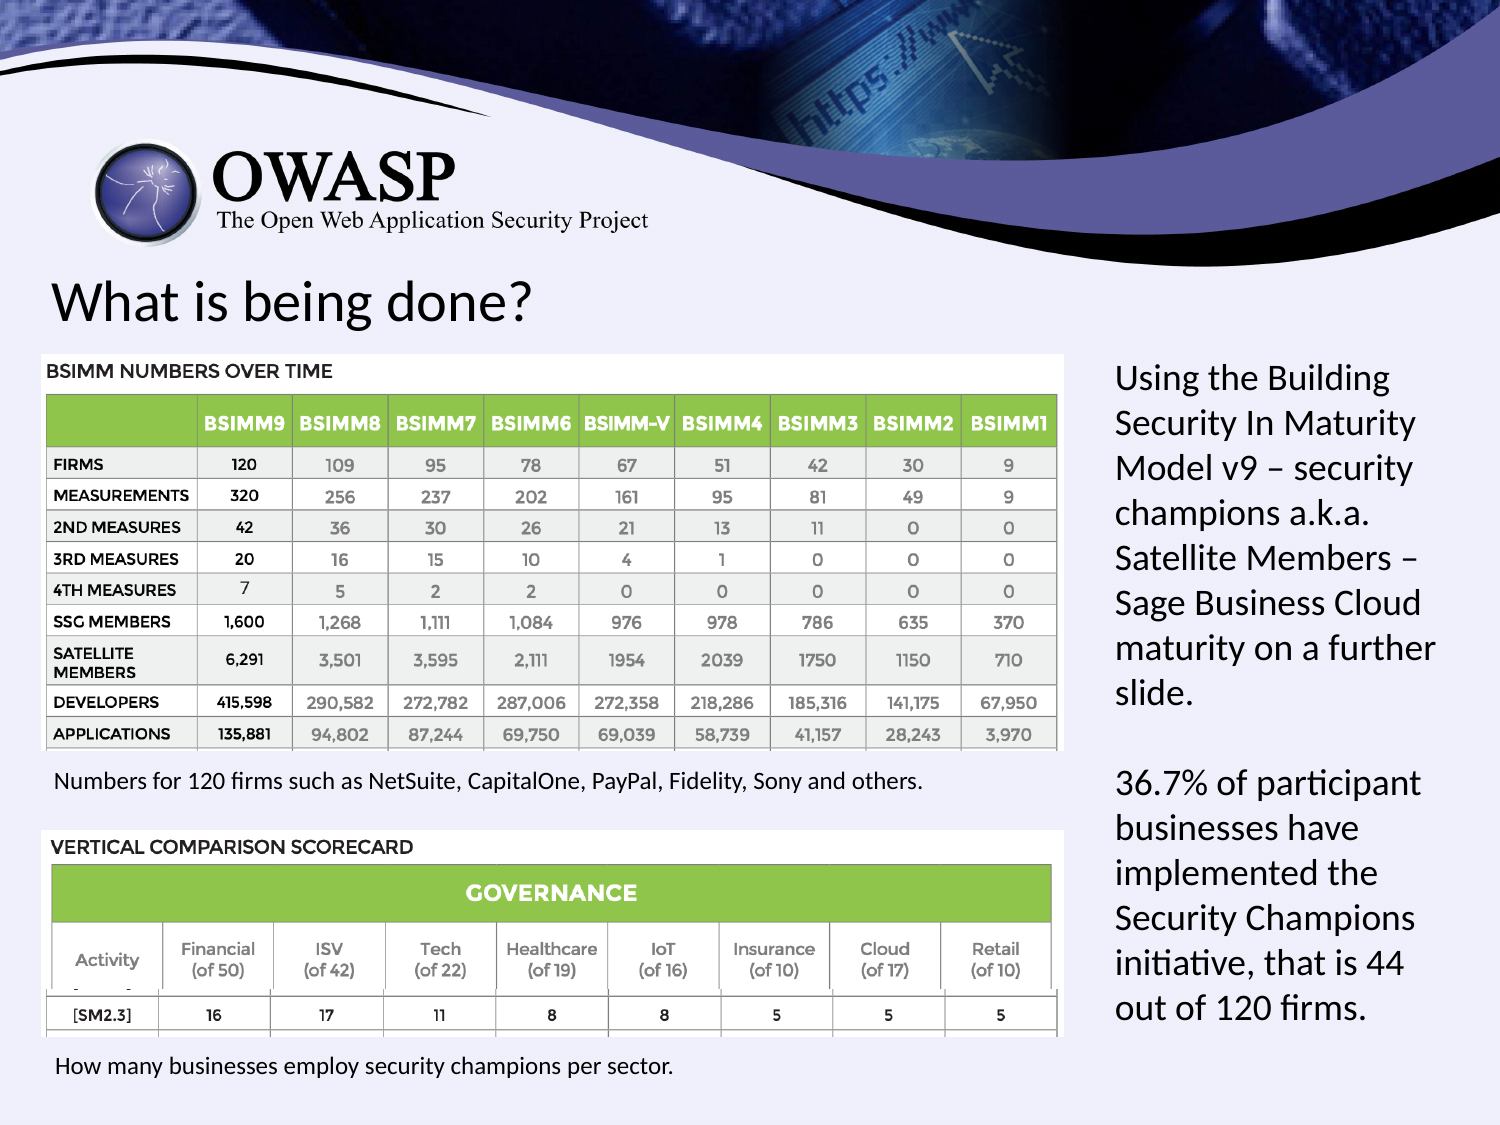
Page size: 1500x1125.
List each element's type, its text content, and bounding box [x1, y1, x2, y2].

picture [0, 0, 1500, 1125]
text_box Using the Building Security In Maturity Model v9 – security champions a.k.a. Satellite Members – Sage Business Cloud maturity on a further slide. 36.7% of participant businesses have implemented the Security Champions initiative, that is 44 out of 120 firms. [1099, 345, 1464, 1036]
text_box How many businesses employ security champions per sector. [40, 1044, 702, 1087]
text_box Numbers for 120 firms such as NetSuite, CapitalOne, PayPal, Fidelity, Sony and others. [39, 758, 952, 803]
text_box What is being done? [35, 248, 563, 347]
